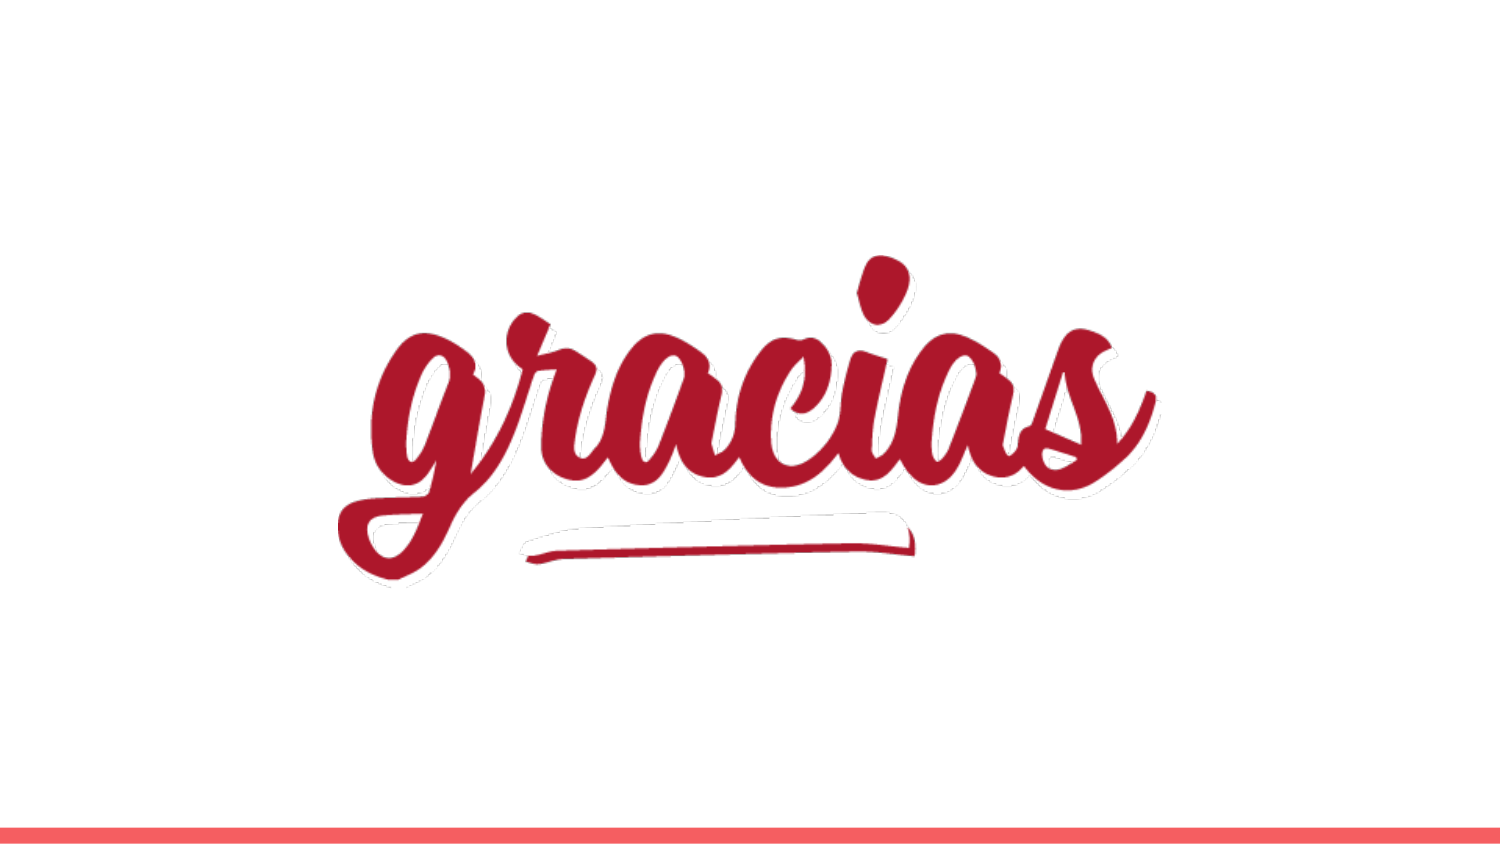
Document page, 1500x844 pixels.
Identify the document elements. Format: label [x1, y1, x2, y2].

picture [337, 255, 1162, 589]
